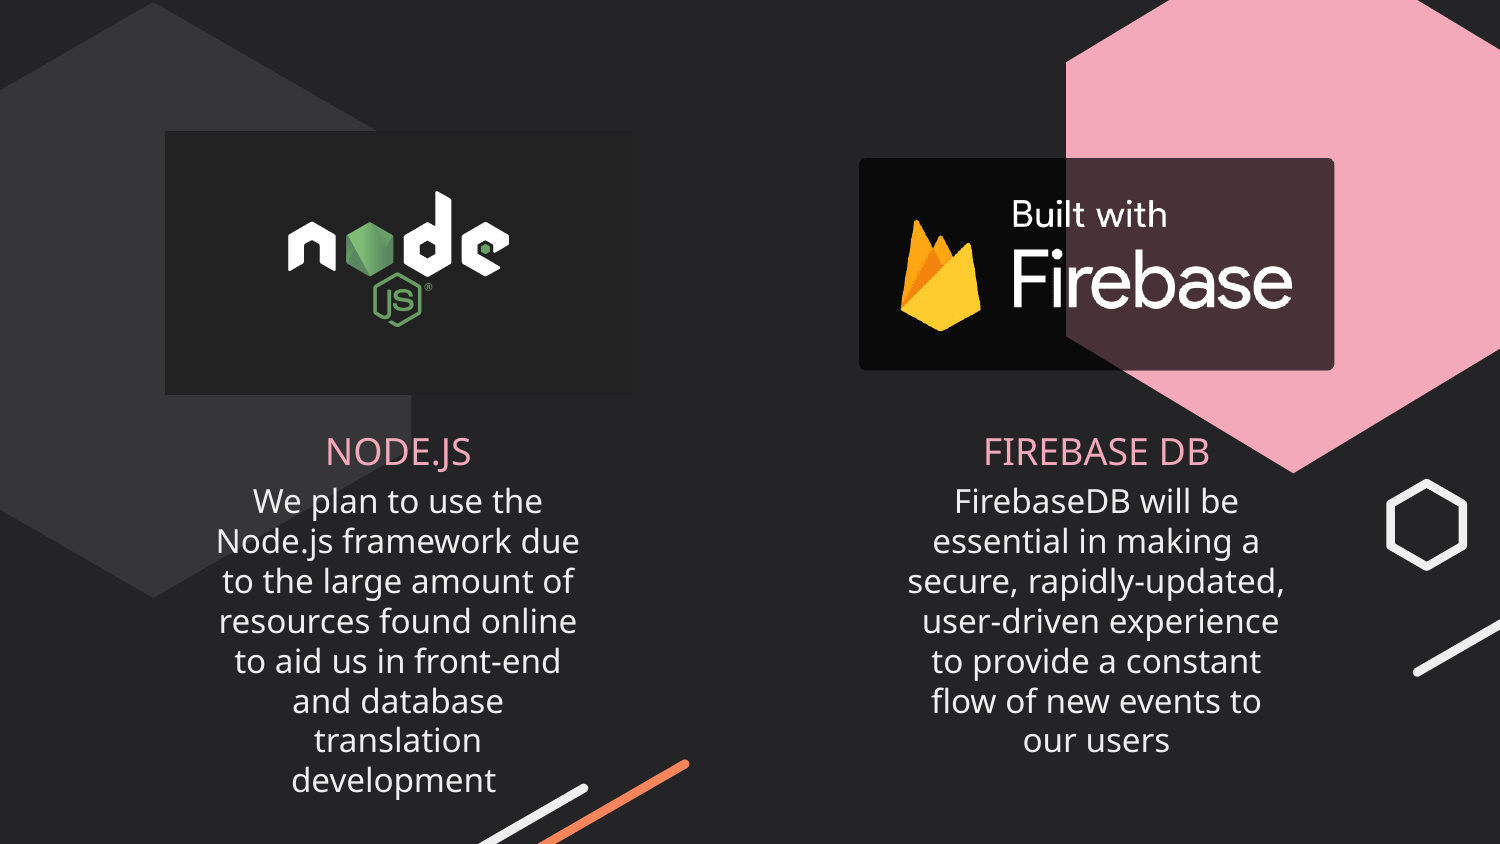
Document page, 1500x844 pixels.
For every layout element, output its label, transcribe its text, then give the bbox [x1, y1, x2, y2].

picture [858, 155, 1335, 371]
subtitle FirebaseDB will be essential in making a secure, rapidly-updated, user-driven experience to provide a constant flow of new events to our users [890, 465, 1303, 620]
title NODE.JS [192, 412, 605, 465]
picture [165, 131, 632, 395]
title FIREBASE DB [890, 412, 1303, 465]
subtitle We plan to use the Node.js framework due to the large amount of resources found online to aid us in front-end and database translation development [192, 465, 605, 620]
text_box [1066, 0, 1500, 468]
